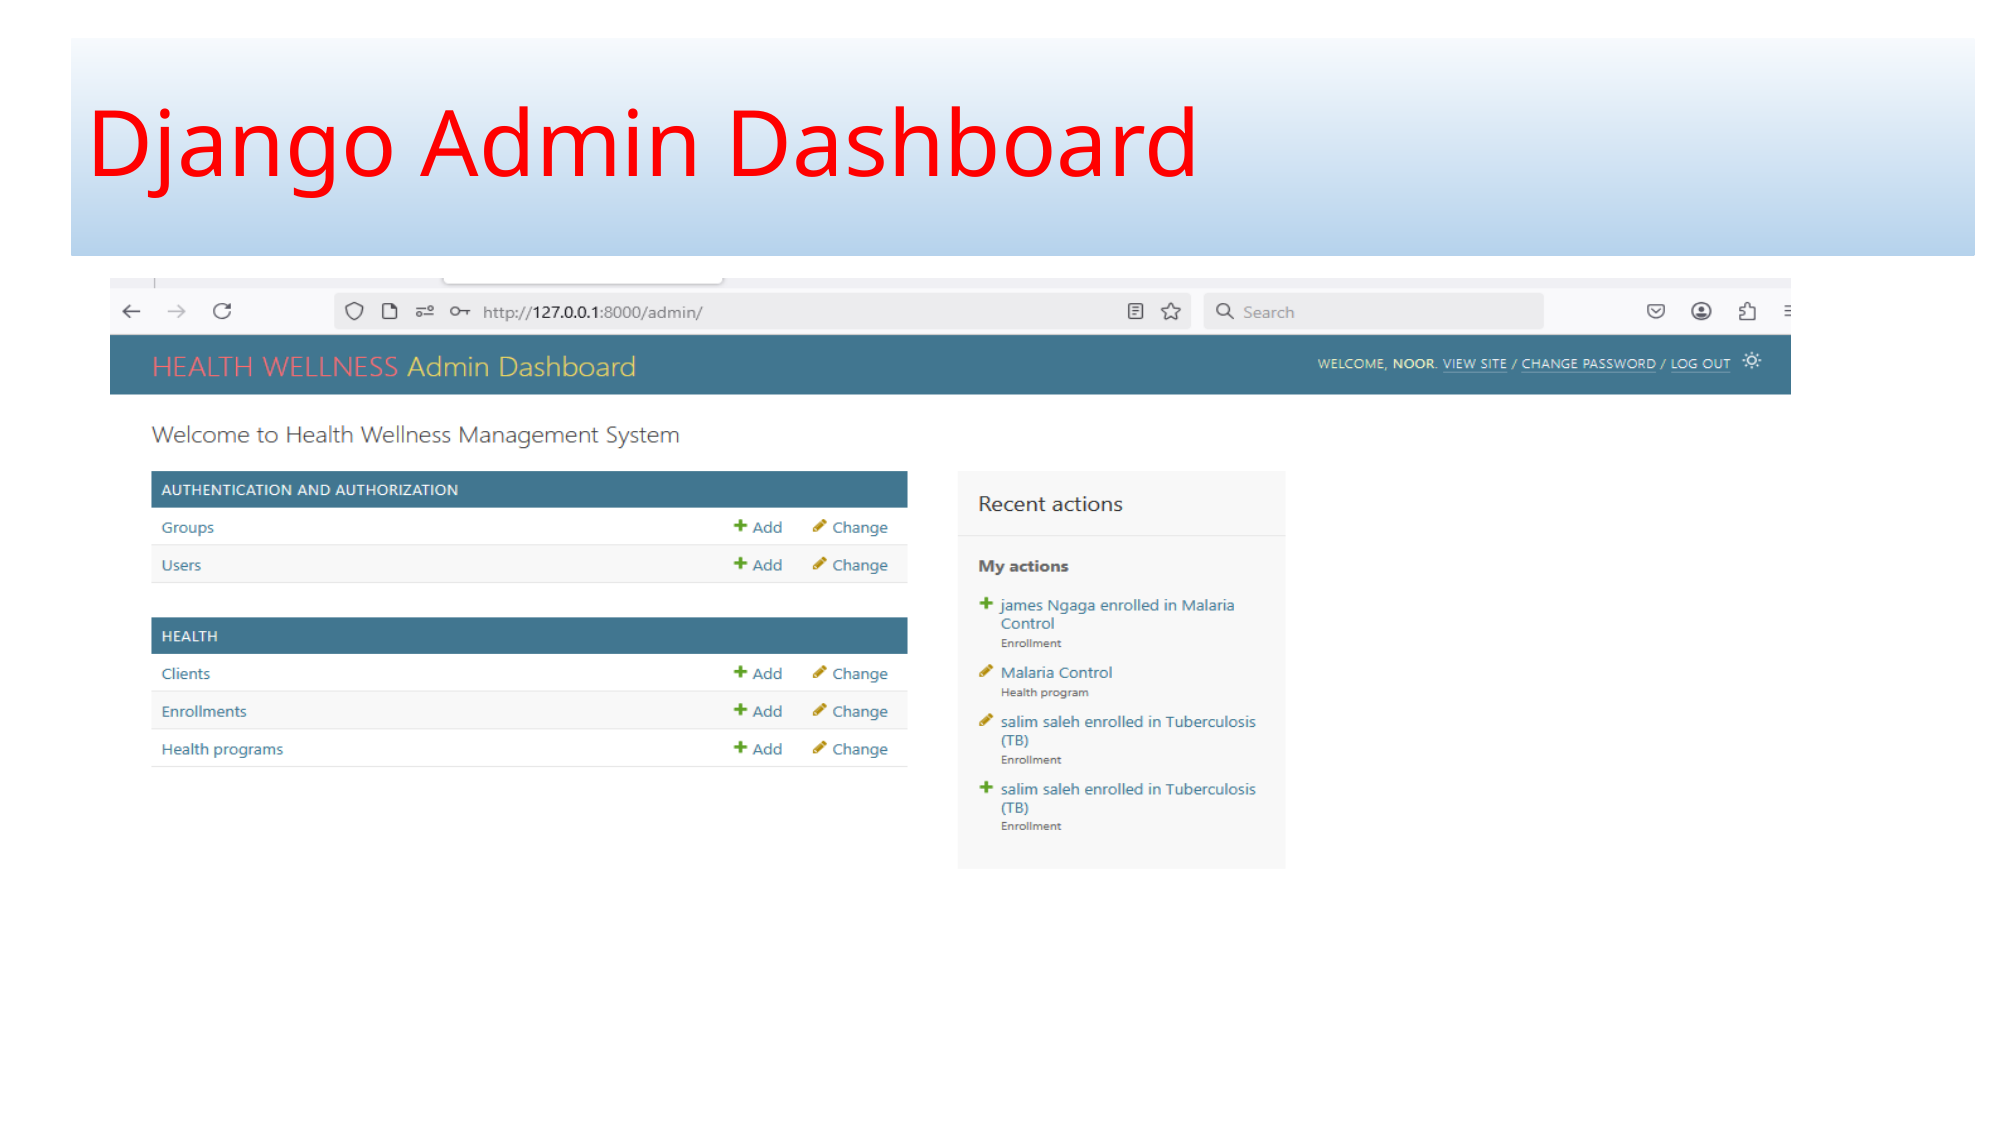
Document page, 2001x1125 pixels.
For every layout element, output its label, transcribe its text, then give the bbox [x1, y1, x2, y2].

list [110, 278, 1791, 1054]
title Django Admin Dashboard [71, 38, 1975, 256]
